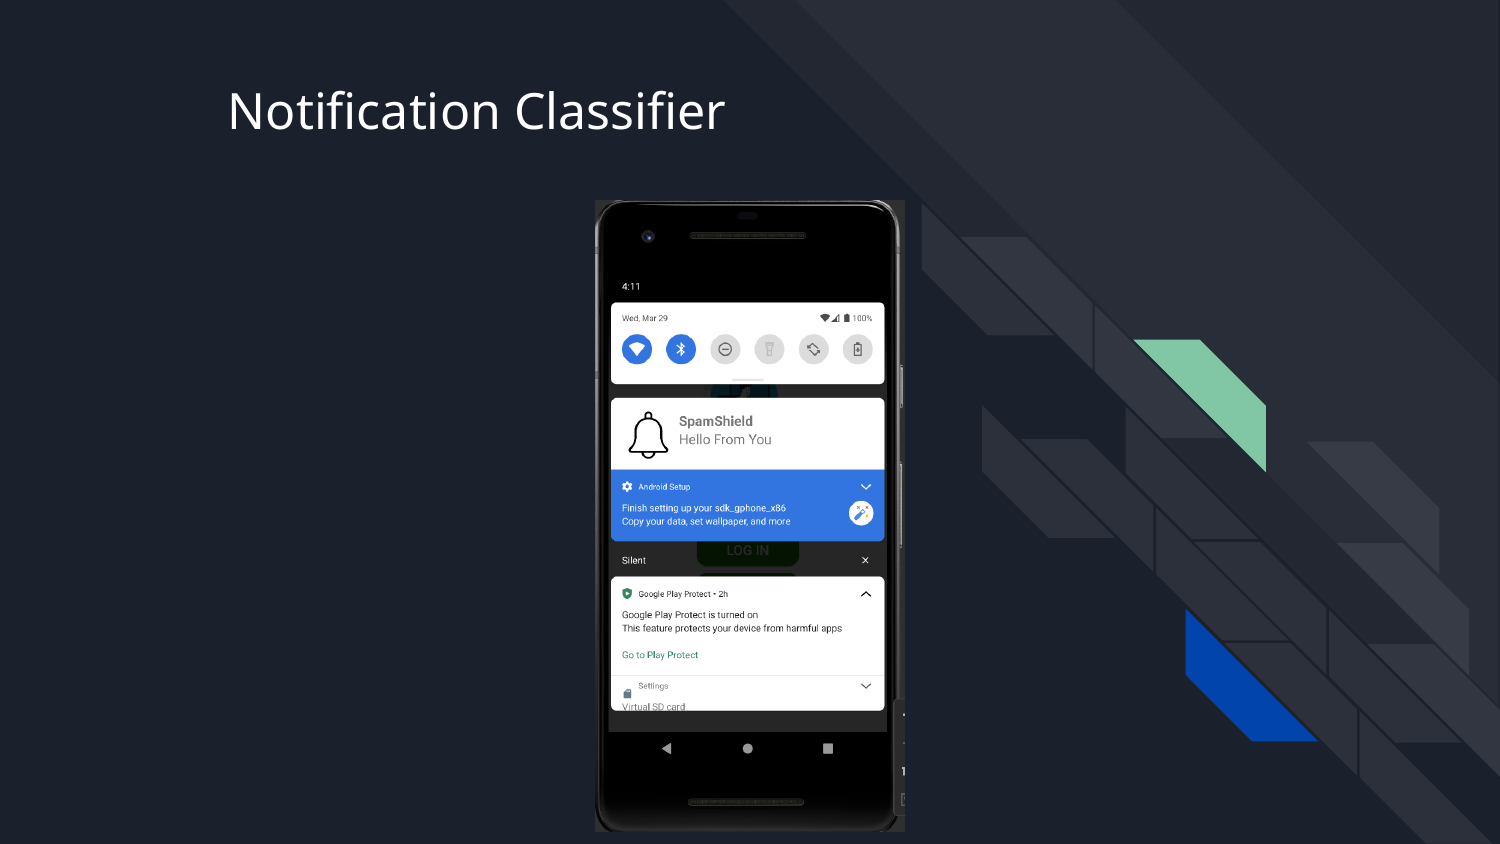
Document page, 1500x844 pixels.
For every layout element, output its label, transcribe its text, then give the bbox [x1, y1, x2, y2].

title Notification Classifier [212, 64, 1368, 215]
picture [595, 199, 905, 832]
